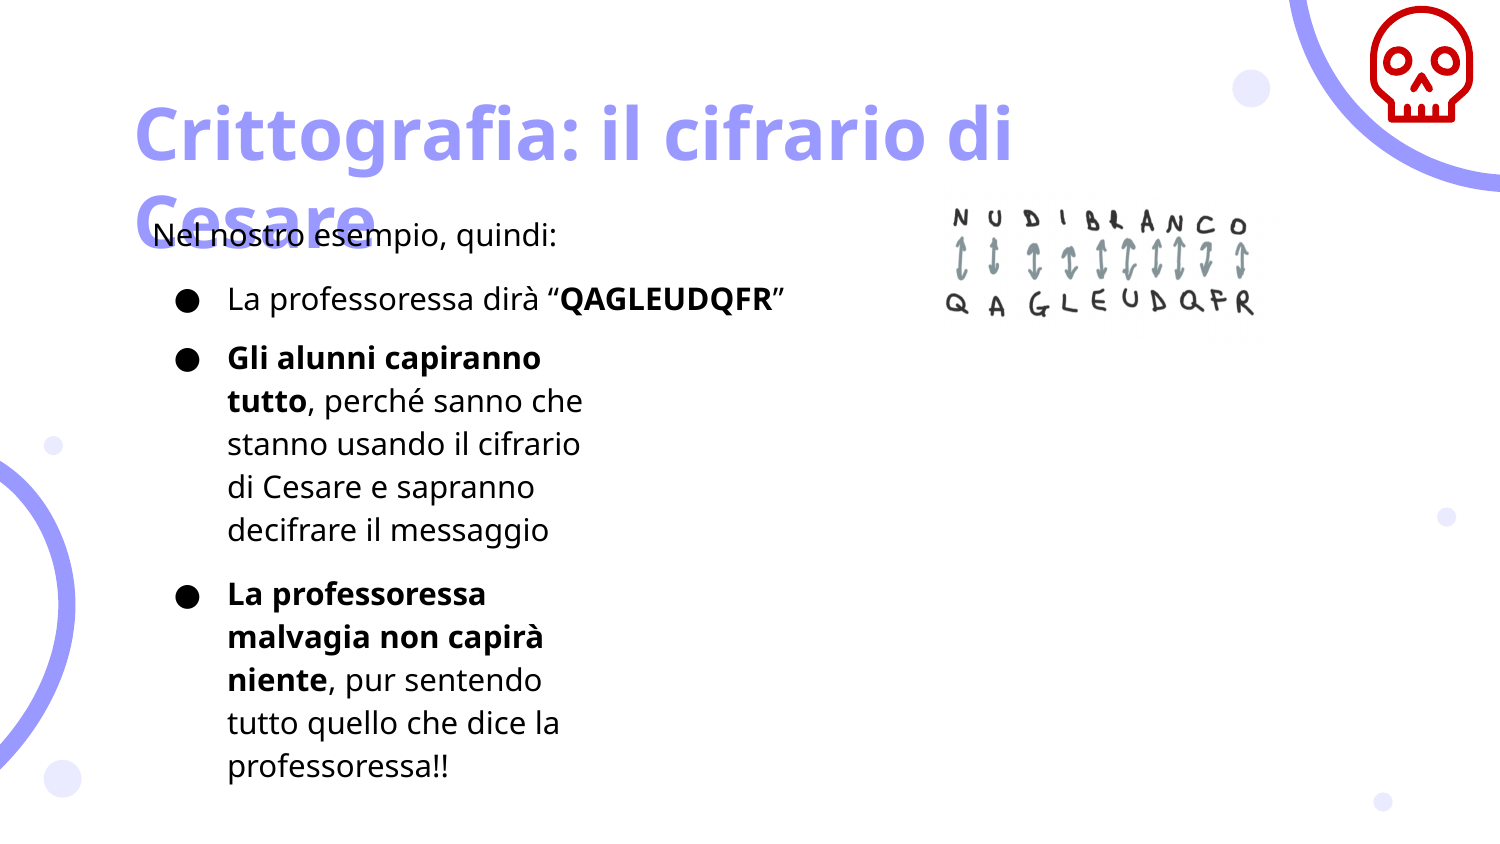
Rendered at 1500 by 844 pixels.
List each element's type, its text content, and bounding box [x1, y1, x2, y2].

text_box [1369, 5, 1474, 123]
text_box Gli alunni capiranno tutto, perché sanno che stanno usando il cifrario di Cesare e sapranno decifrare il messaggio La professoressa malvagia non capirà niente, pur sentendo tutto quello che dice la professoressa!! [137, 259, 622, 799]
text_box Nel nostro esempio, quindi: La professoressa dirà “QAGLEUDQFR” [137, 194, 856, 332]
title Crittografia: il cifrario di Cesare [118, 72, 1291, 167]
picture [936, 183, 1280, 347]
